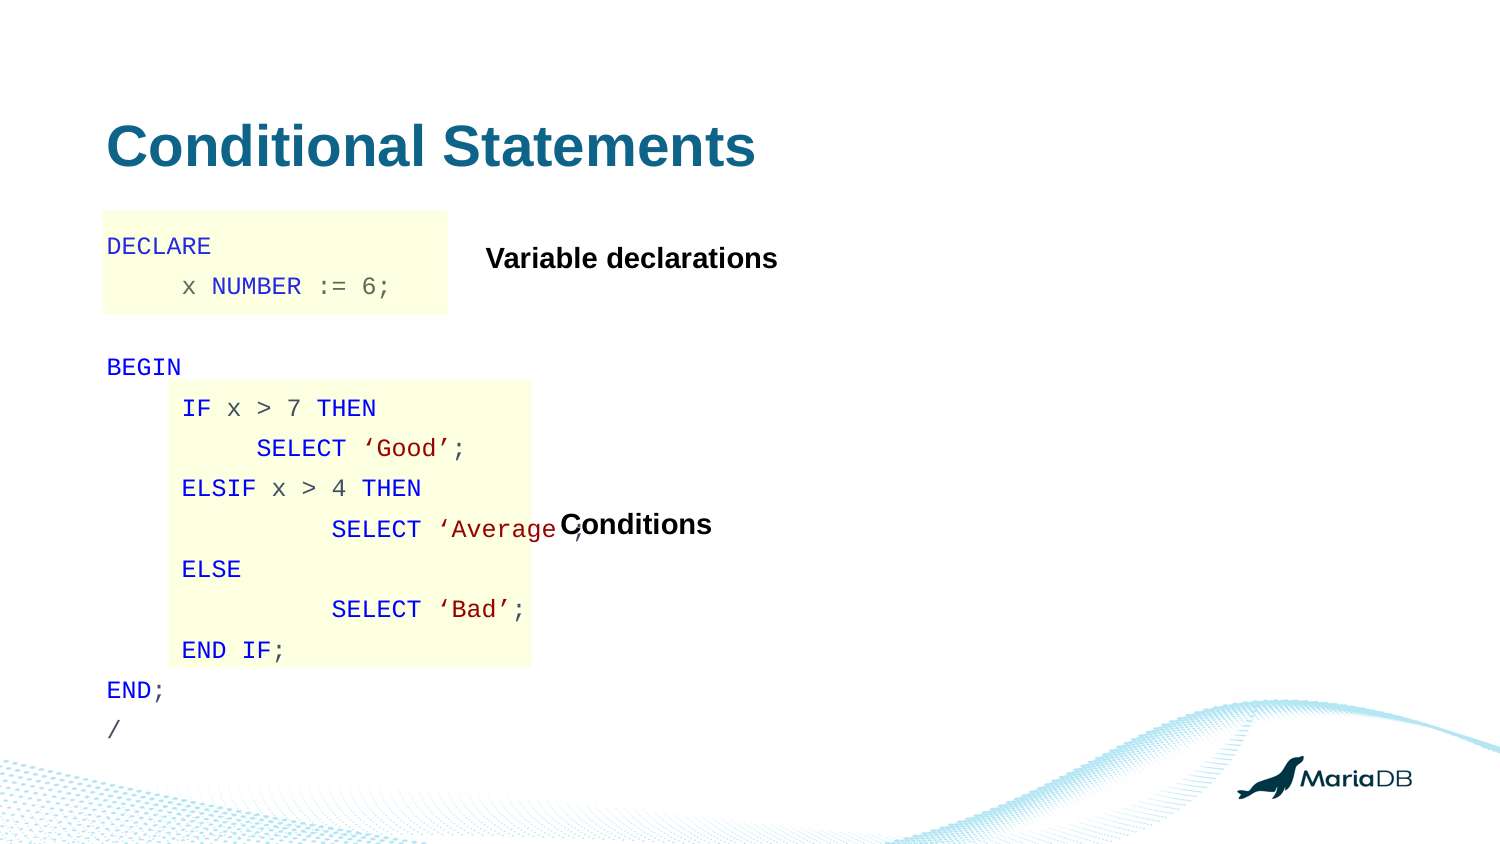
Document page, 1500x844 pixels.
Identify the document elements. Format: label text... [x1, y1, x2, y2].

picture [0, 698, 1500, 844]
text_box [102, 210, 448, 315]
text_box Conditional Statements [91, 92, 1471, 187]
text_box Variable declarations [470, 224, 942, 290]
text_box DECLARE x NUMBER := 6; BEGIN IF x > 7 THEN SELECT ‘Good’; ELSIF x > 4 THEN SELECT ‘Average’; ELSE SELECT ‘Bad’; END IF; END; / [91, 210, 1373, 682]
text_box Conditions [545, 490, 1017, 556]
